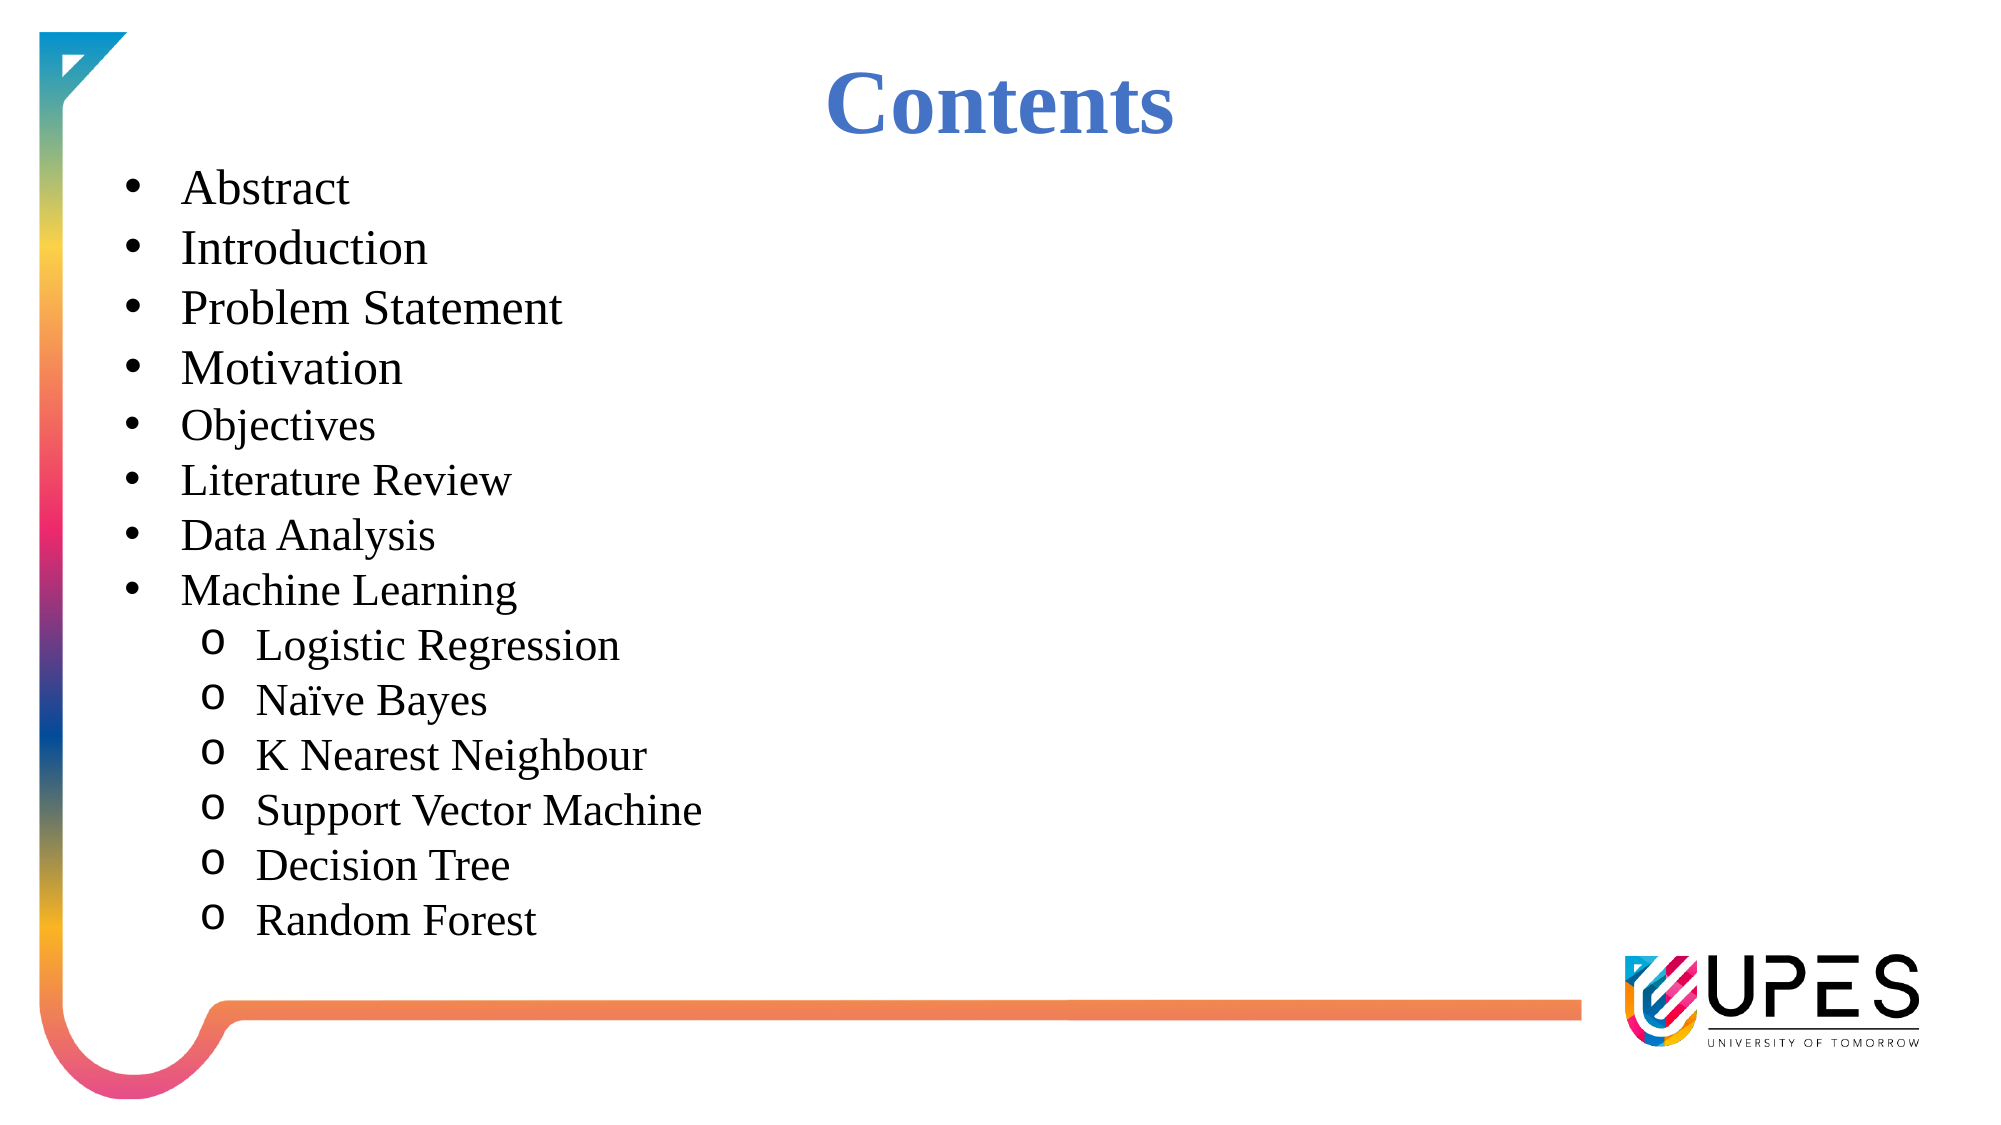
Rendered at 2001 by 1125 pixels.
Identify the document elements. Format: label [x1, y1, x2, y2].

list [0, 0, 2000, 1125]
